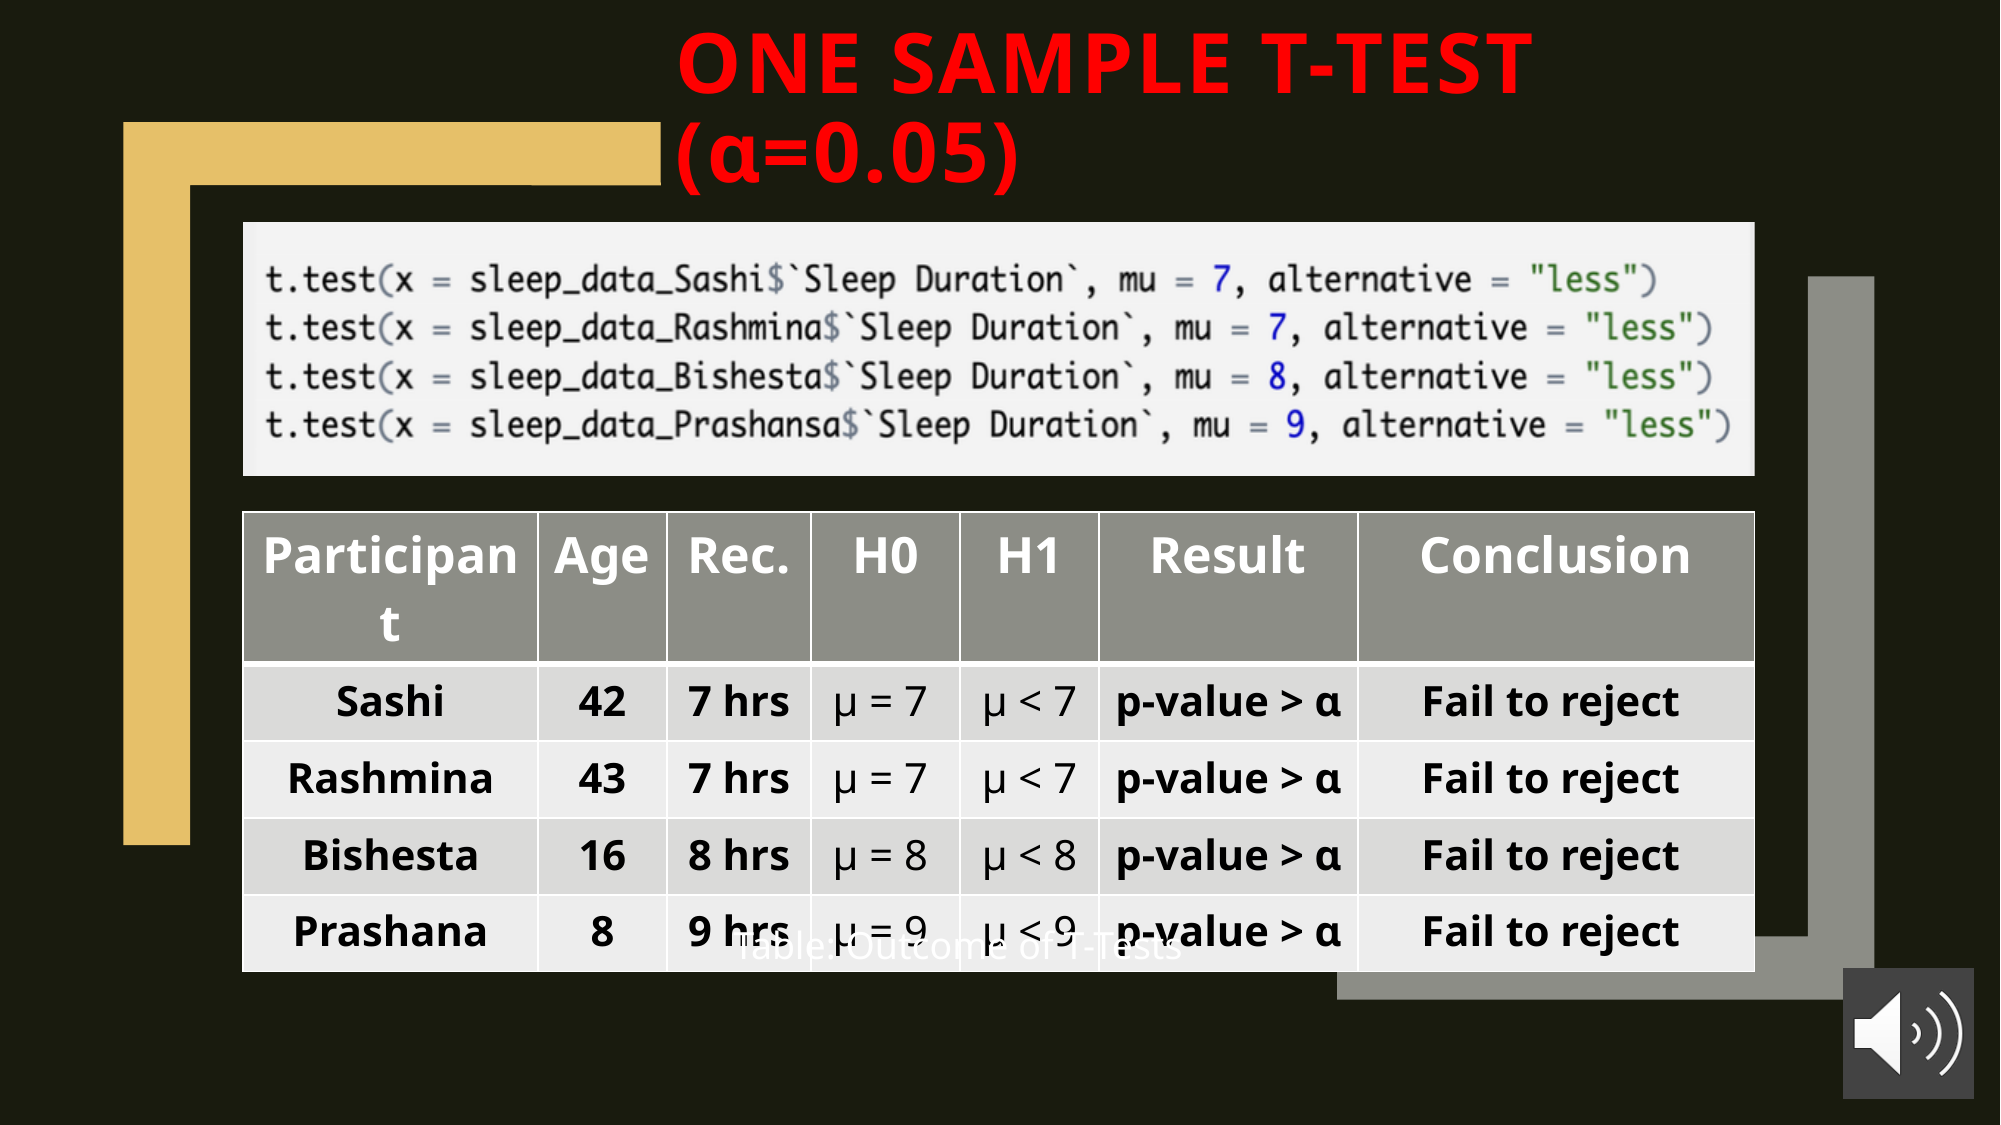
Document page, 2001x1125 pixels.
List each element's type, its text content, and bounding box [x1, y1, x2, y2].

picture [1841, 966, 1975, 1100]
text_box [0, 0, 2000, 1125]
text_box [123, 122, 1875, 1000]
picture [243, 222, 1755, 476]
title One sample T-test (ɑ=0.05) [660, 86, 1894, 208]
